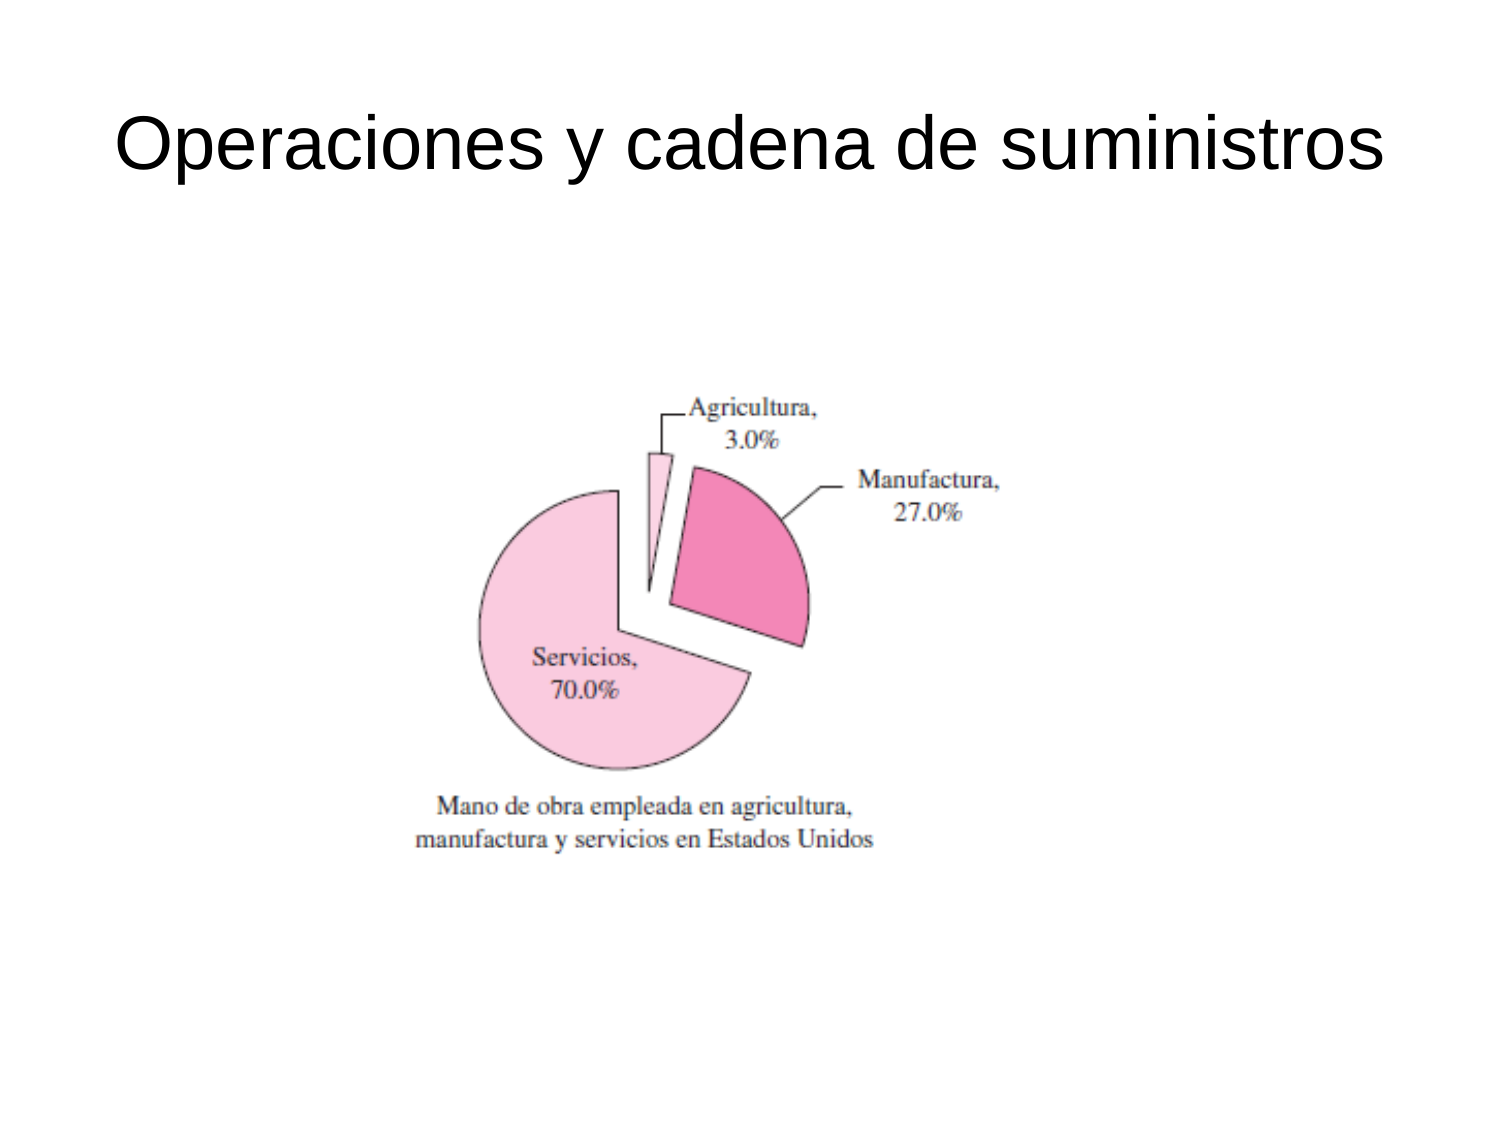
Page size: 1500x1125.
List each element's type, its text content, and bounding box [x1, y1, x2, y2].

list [312, 373, 1105, 913]
title Operaciones y cadena de suministros [75, 45, 1425, 233]
